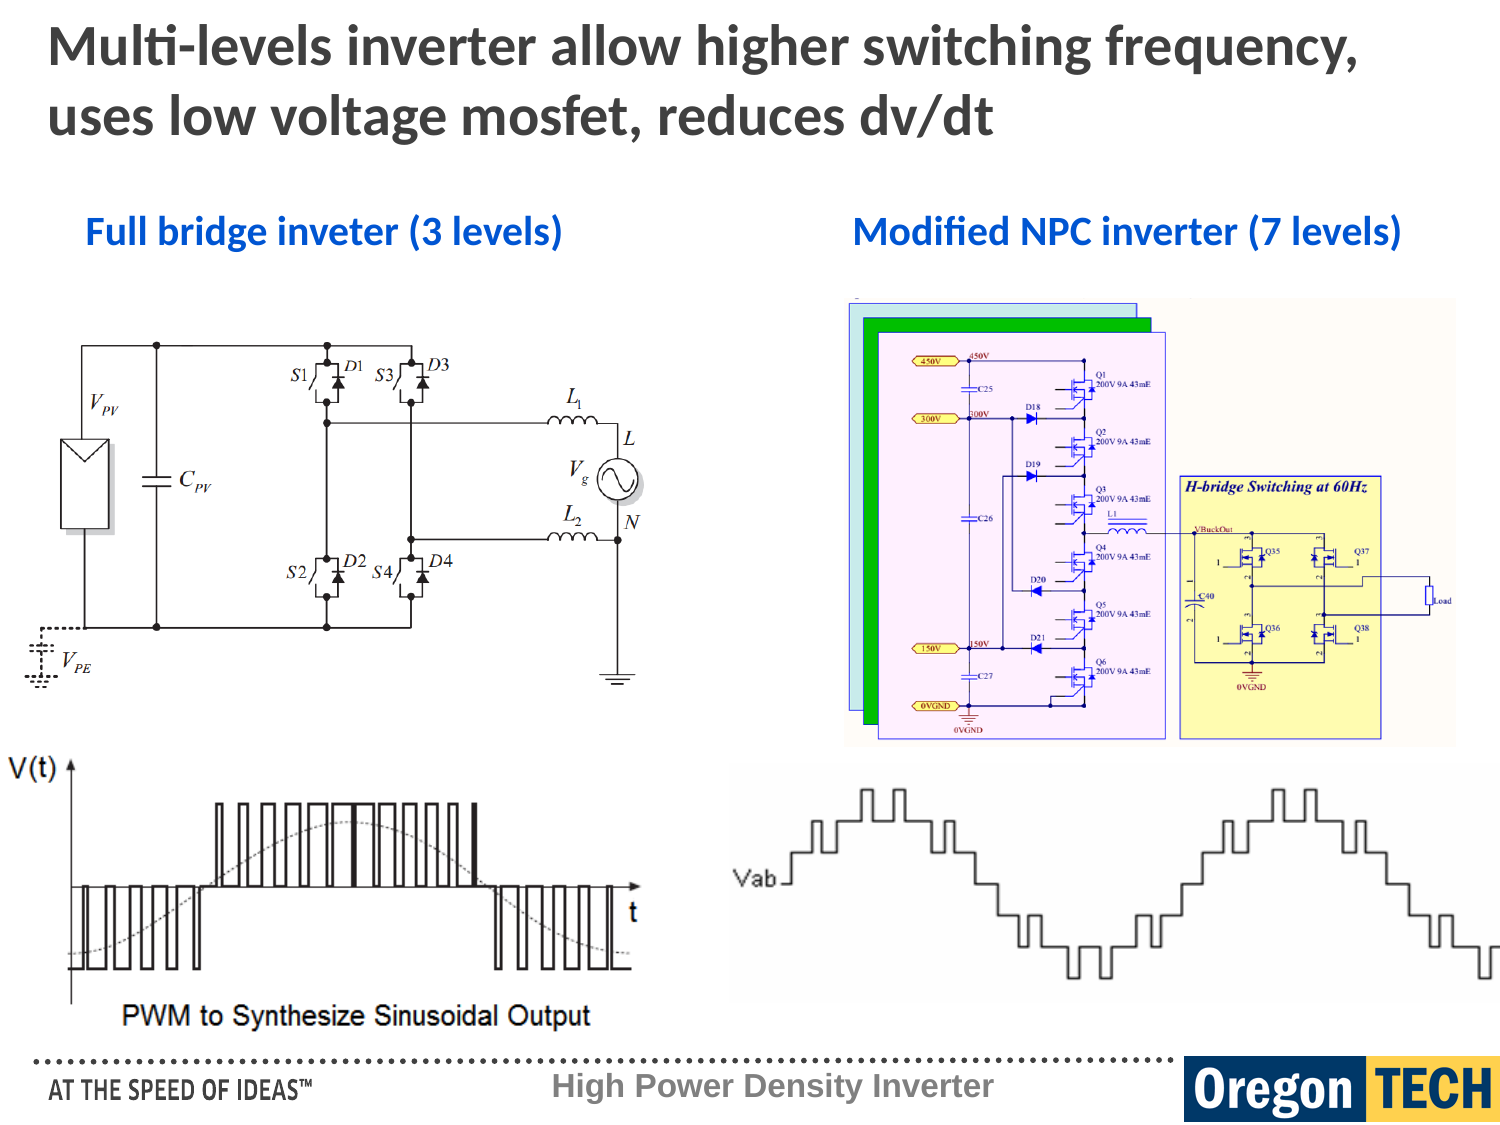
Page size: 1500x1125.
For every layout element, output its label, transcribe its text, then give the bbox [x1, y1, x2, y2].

picture [14, 338, 655, 699]
text_box Modified NPC inverter (7 levels) [844, 215, 1475, 260]
picture [1184, 1056, 1500, 1122]
title Multi-levels inverter allow higher switching frequency, uses low voltage mosfet, reduces dv/dt [32, 0, 1475, 137]
picture [844, 298, 1456, 747]
picture [716, 763, 1500, 1003]
text_box Full bridge inveter (3 levels) [78, 215, 622, 260]
picture [0, 746, 660, 1050]
